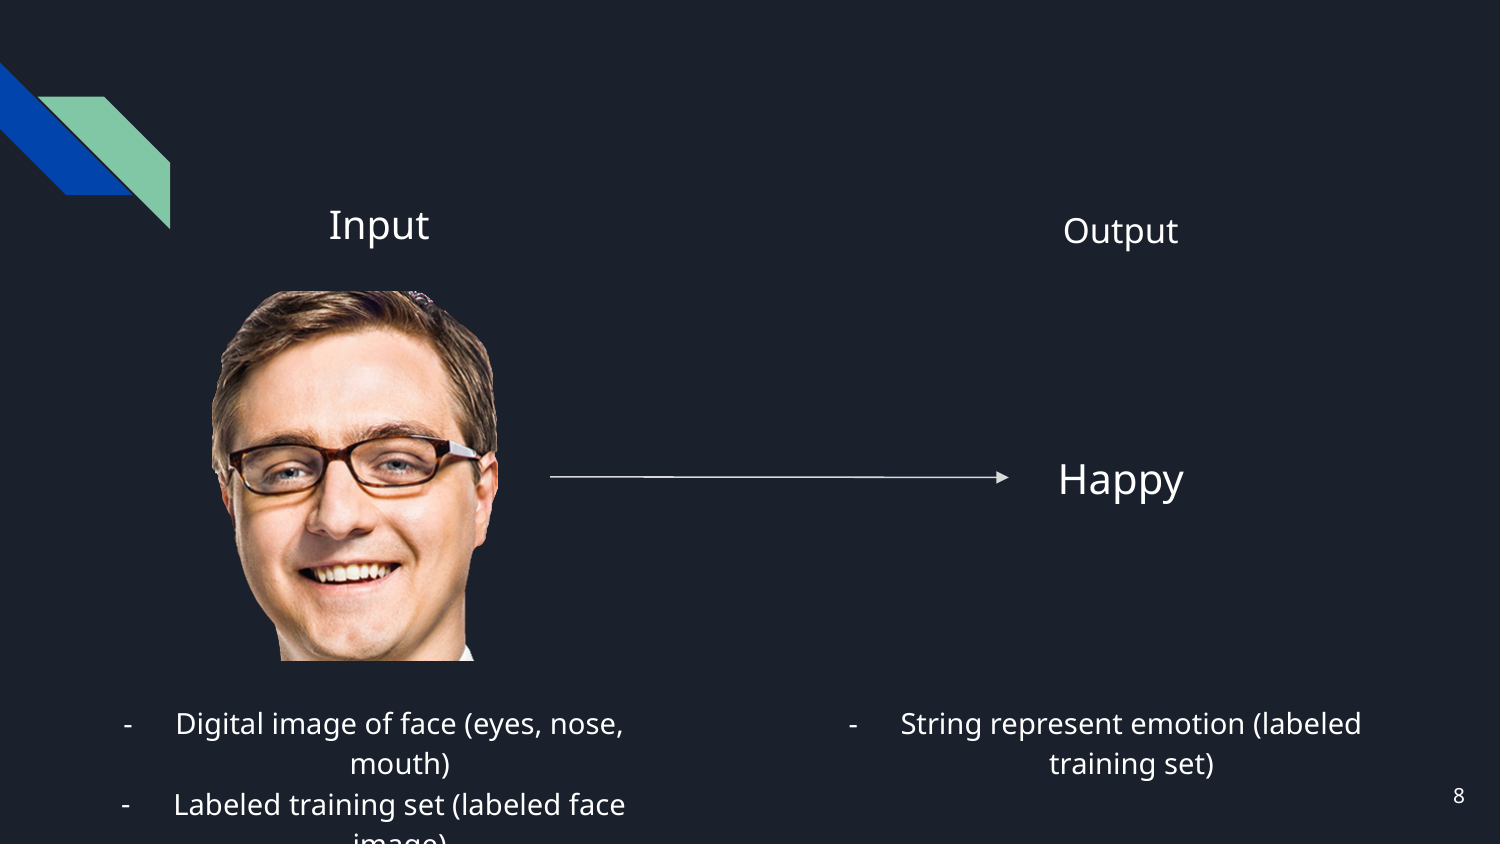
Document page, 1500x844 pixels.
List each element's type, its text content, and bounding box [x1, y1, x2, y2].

list Output [792, 188, 1449, 267]
text_box String represent emotion (labeled training set) [792, 685, 1396, 796]
text_box Digital image of face (eyes, nose, mouth) Labeled training set (labeled face image) [51, 685, 674, 844]
slide_number ‹#› [1389, 764, 1480, 830]
text_box Happy [1008, 437, 1233, 518]
picture [212, 290, 498, 661]
list Input [51, 188, 708, 267]
